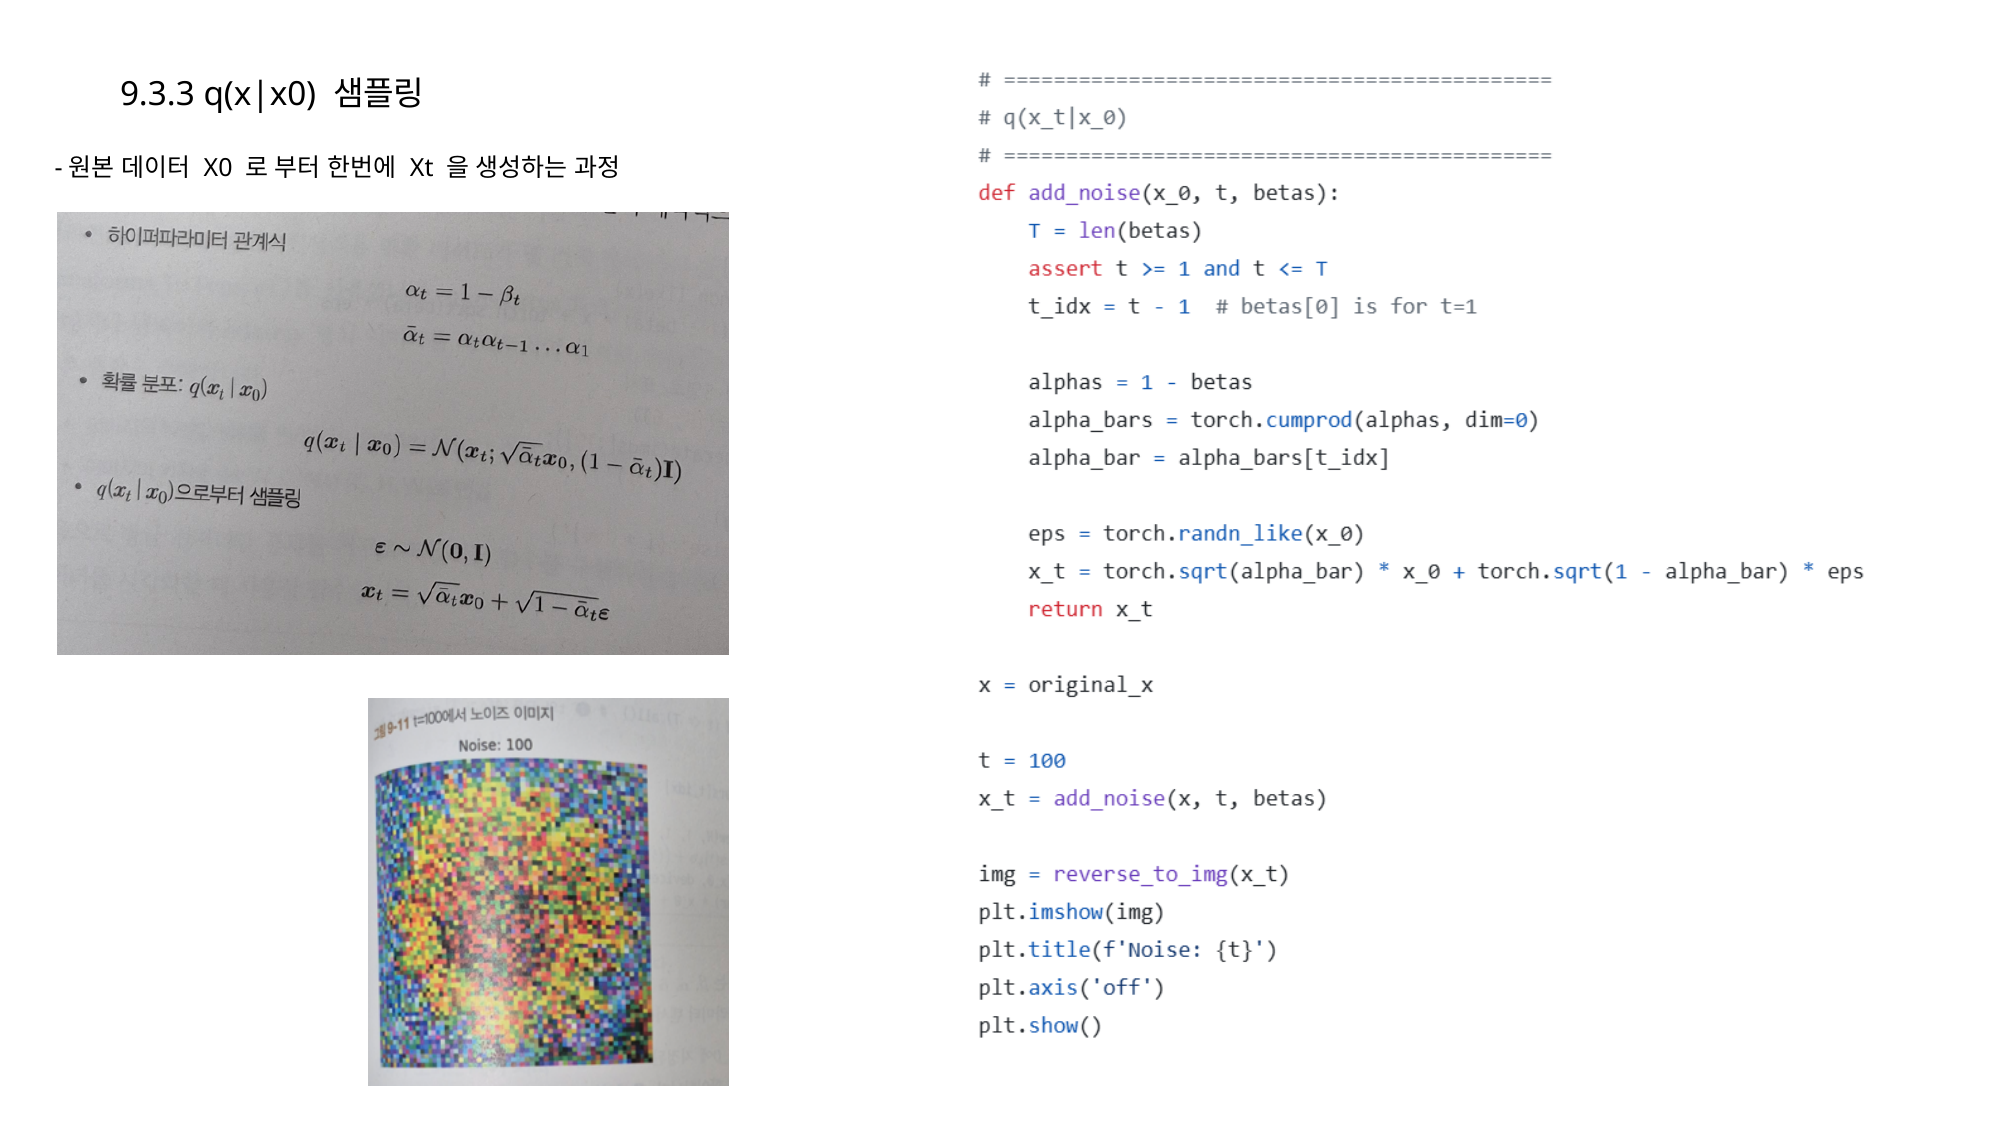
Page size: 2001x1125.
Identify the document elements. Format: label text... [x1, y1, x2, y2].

text_box -원본 데이터 X0 로 부터 한번에 Xt 을 생성하는 과정 [39, 143, 829, 189]
picture [368, 698, 729, 1086]
picture [57, 212, 729, 655]
picture [971, 55, 1870, 1039]
text_box 9.3.3 q(x|x0) 샘플링 [105, 64, 797, 120]
